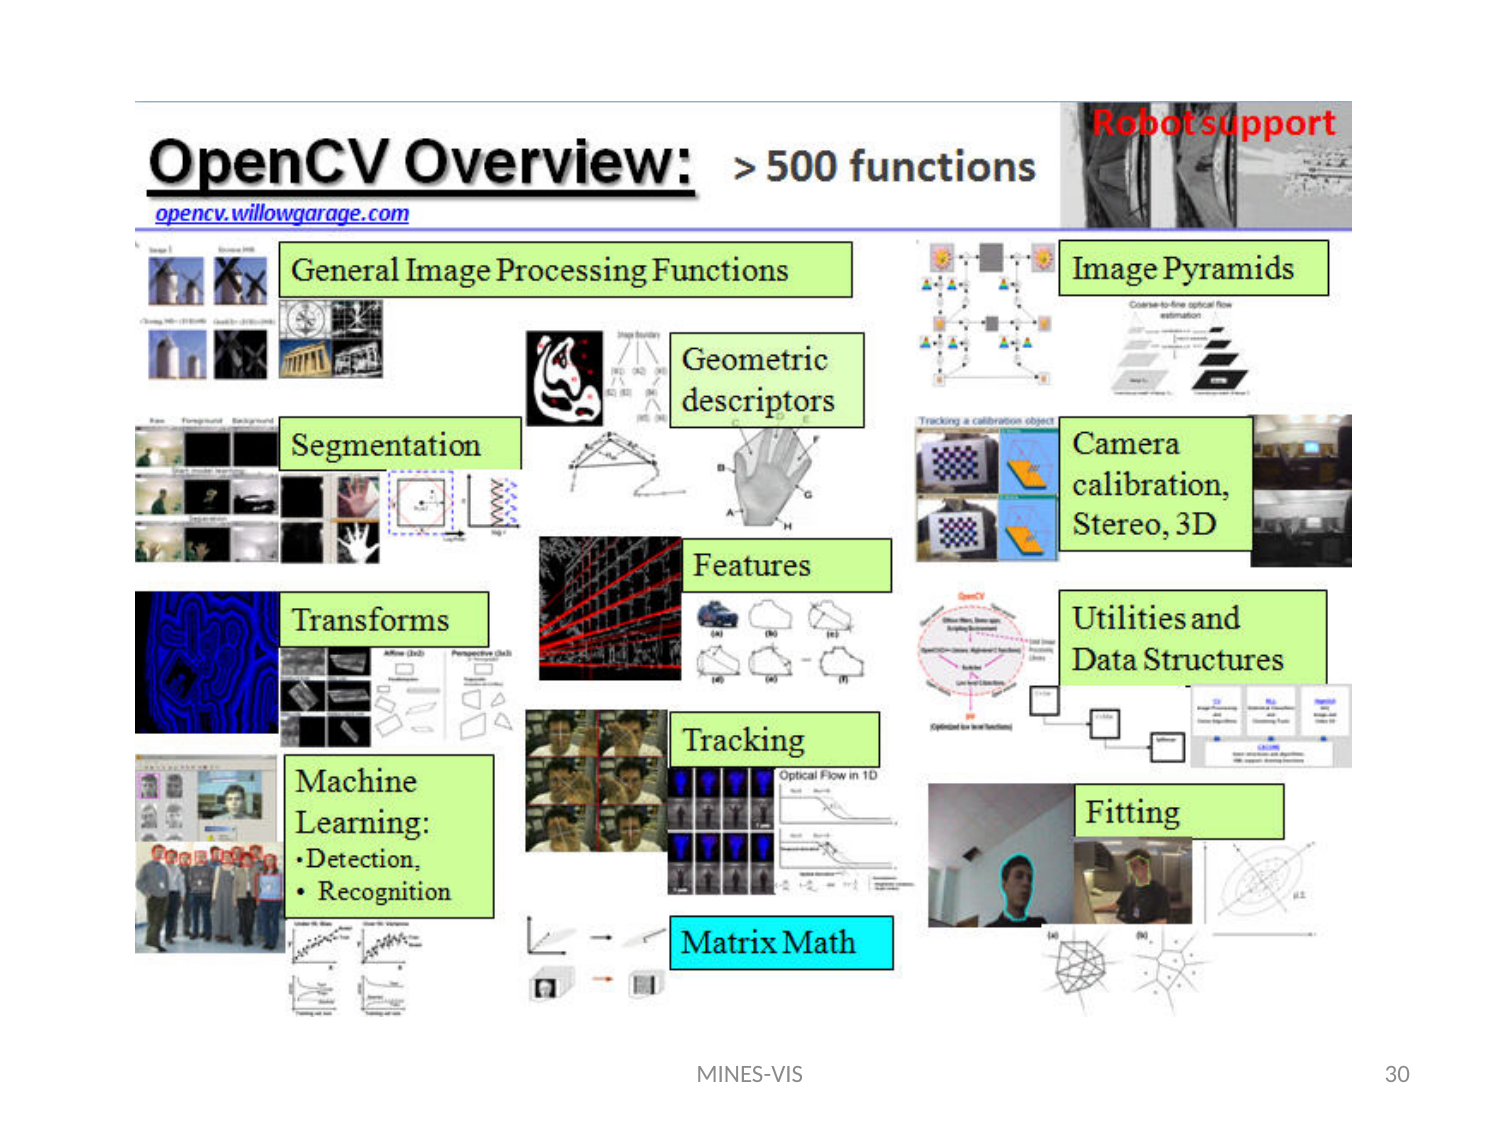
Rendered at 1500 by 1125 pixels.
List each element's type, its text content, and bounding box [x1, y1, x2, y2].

picture [135, 101, 1352, 1017]
slide_number 30 [1074, 1042, 1425, 1103]
footer MINES-VIS [512, 1042, 988, 1103]
